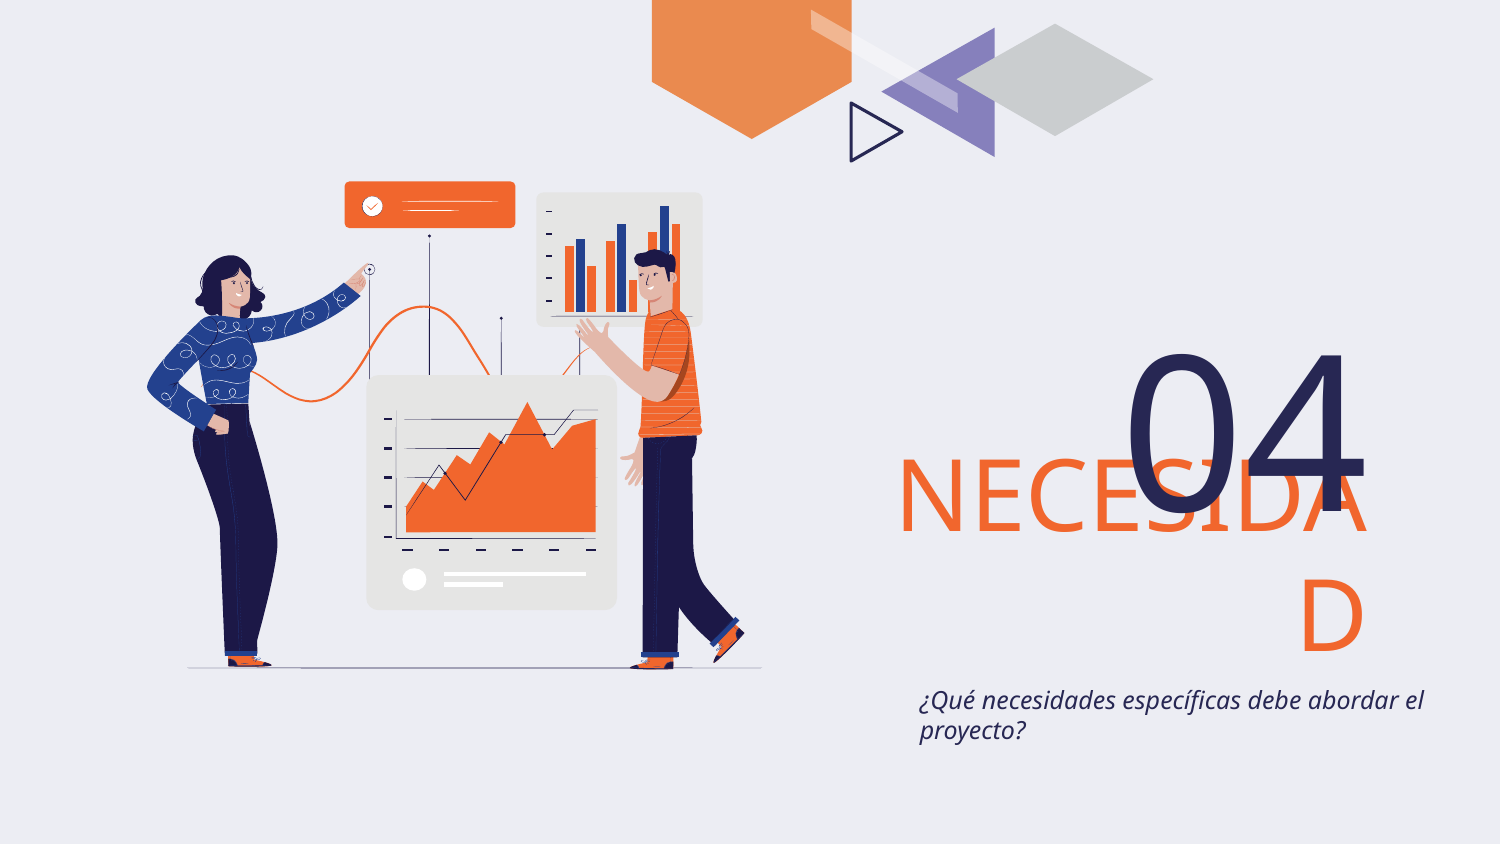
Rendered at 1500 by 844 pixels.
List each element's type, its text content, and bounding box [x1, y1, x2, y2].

title 04 [1103, 241, 1384, 467]
subtitle ¿Qué necesidades específicas debe abordar el proyecto? [904, 669, 1492, 800]
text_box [141, 181, 763, 670]
title NECESIDAD [870, 479, 1384, 686]
